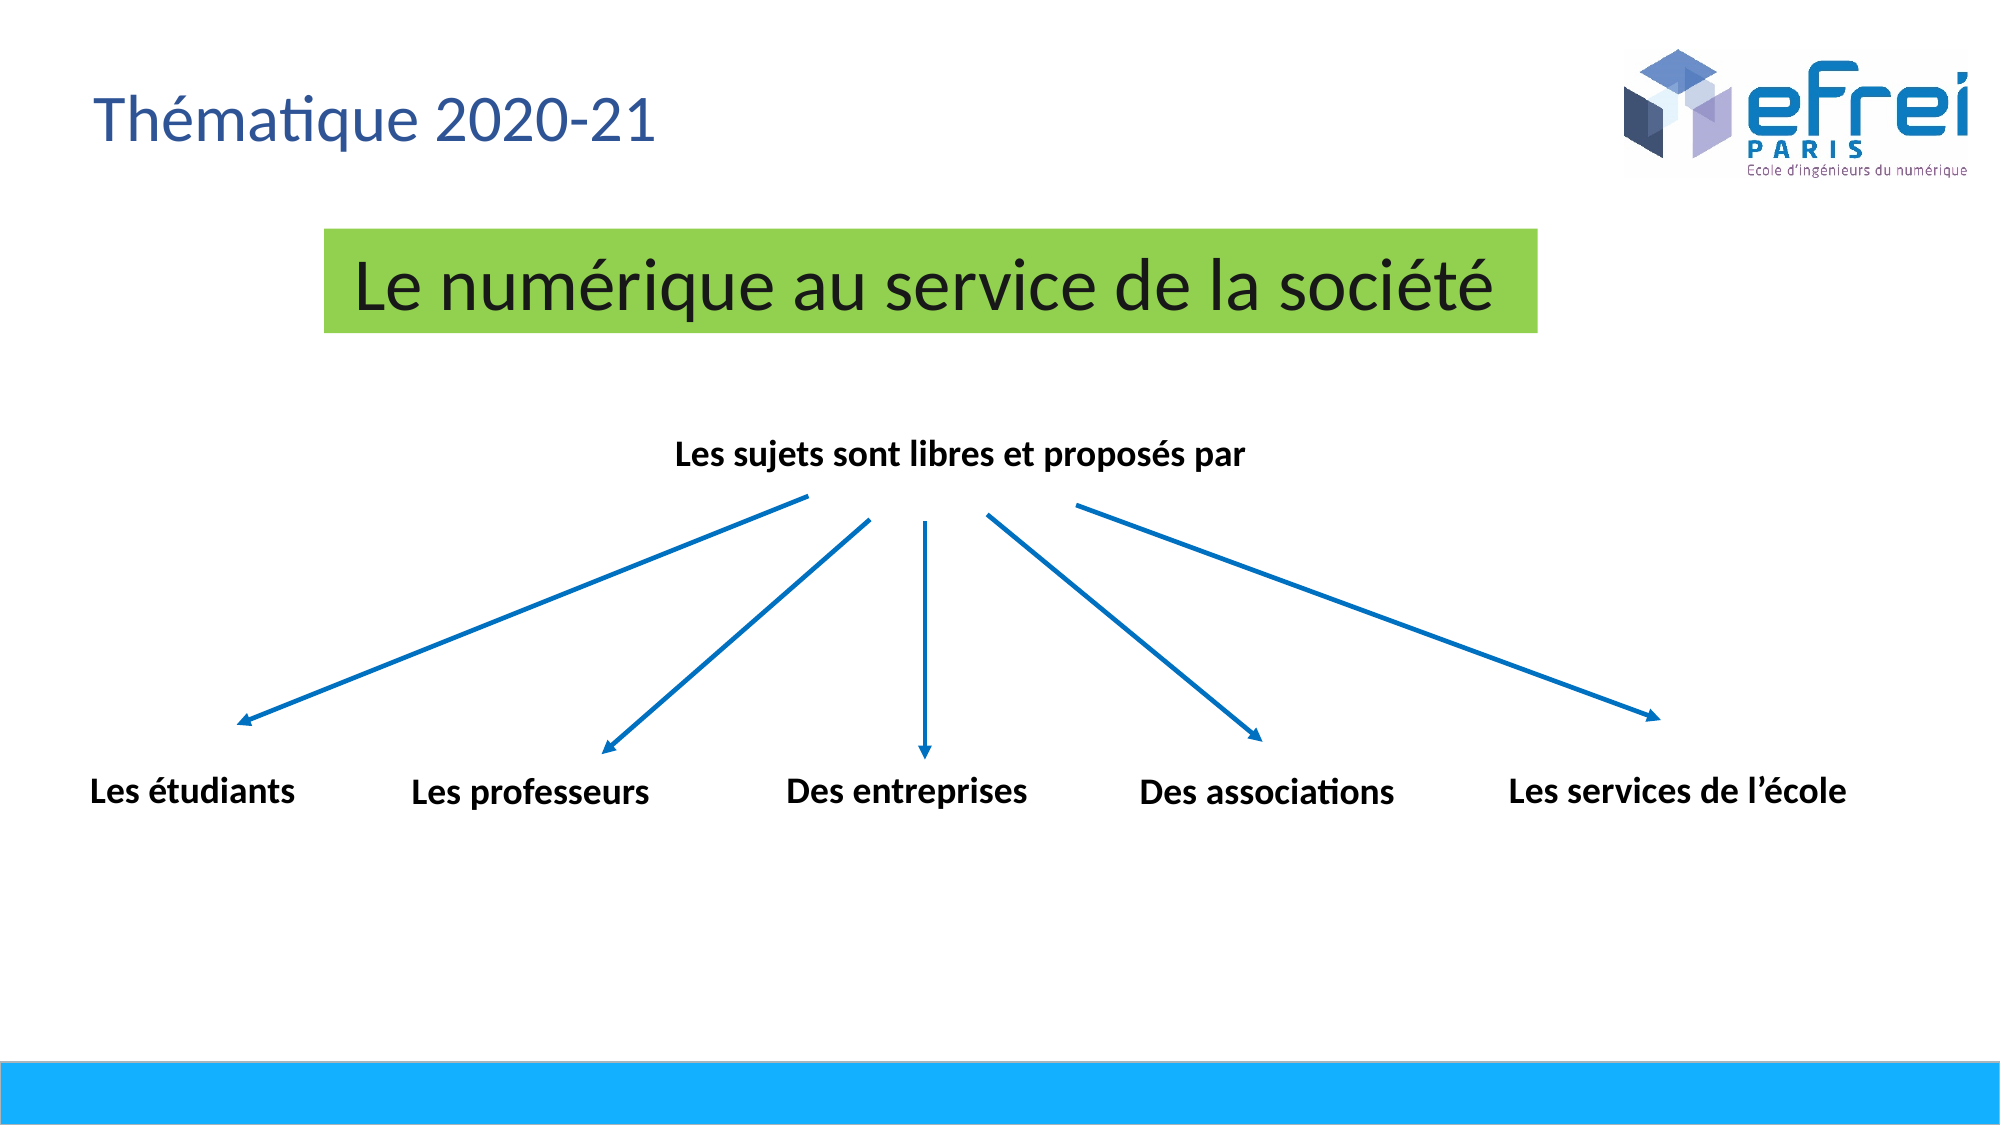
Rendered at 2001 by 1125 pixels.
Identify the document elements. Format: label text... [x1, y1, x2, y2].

text_box Les sujets sont libres et proposés par [660, 421, 1262, 481]
text_box Les services de l’école [1494, 758, 1905, 819]
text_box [236, 495, 809, 725]
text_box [601, 519, 871, 755]
text_box Le numérique au service de la société [324, 228, 1538, 334]
text_box Les étudiants [75, 758, 398, 819]
text_box [0, 1061, 2000, 1125]
text_box Des entreprises [771, 758, 1072, 818]
text_box Des associations [1124, 759, 1426, 820]
text_box Les professeurs [396, 759, 759, 820]
picture [1623, 49, 1968, 178]
text_box Thématique 2020-21 [79, 67, 673, 162]
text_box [987, 514, 1263, 742]
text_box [1076, 504, 1661, 721]
